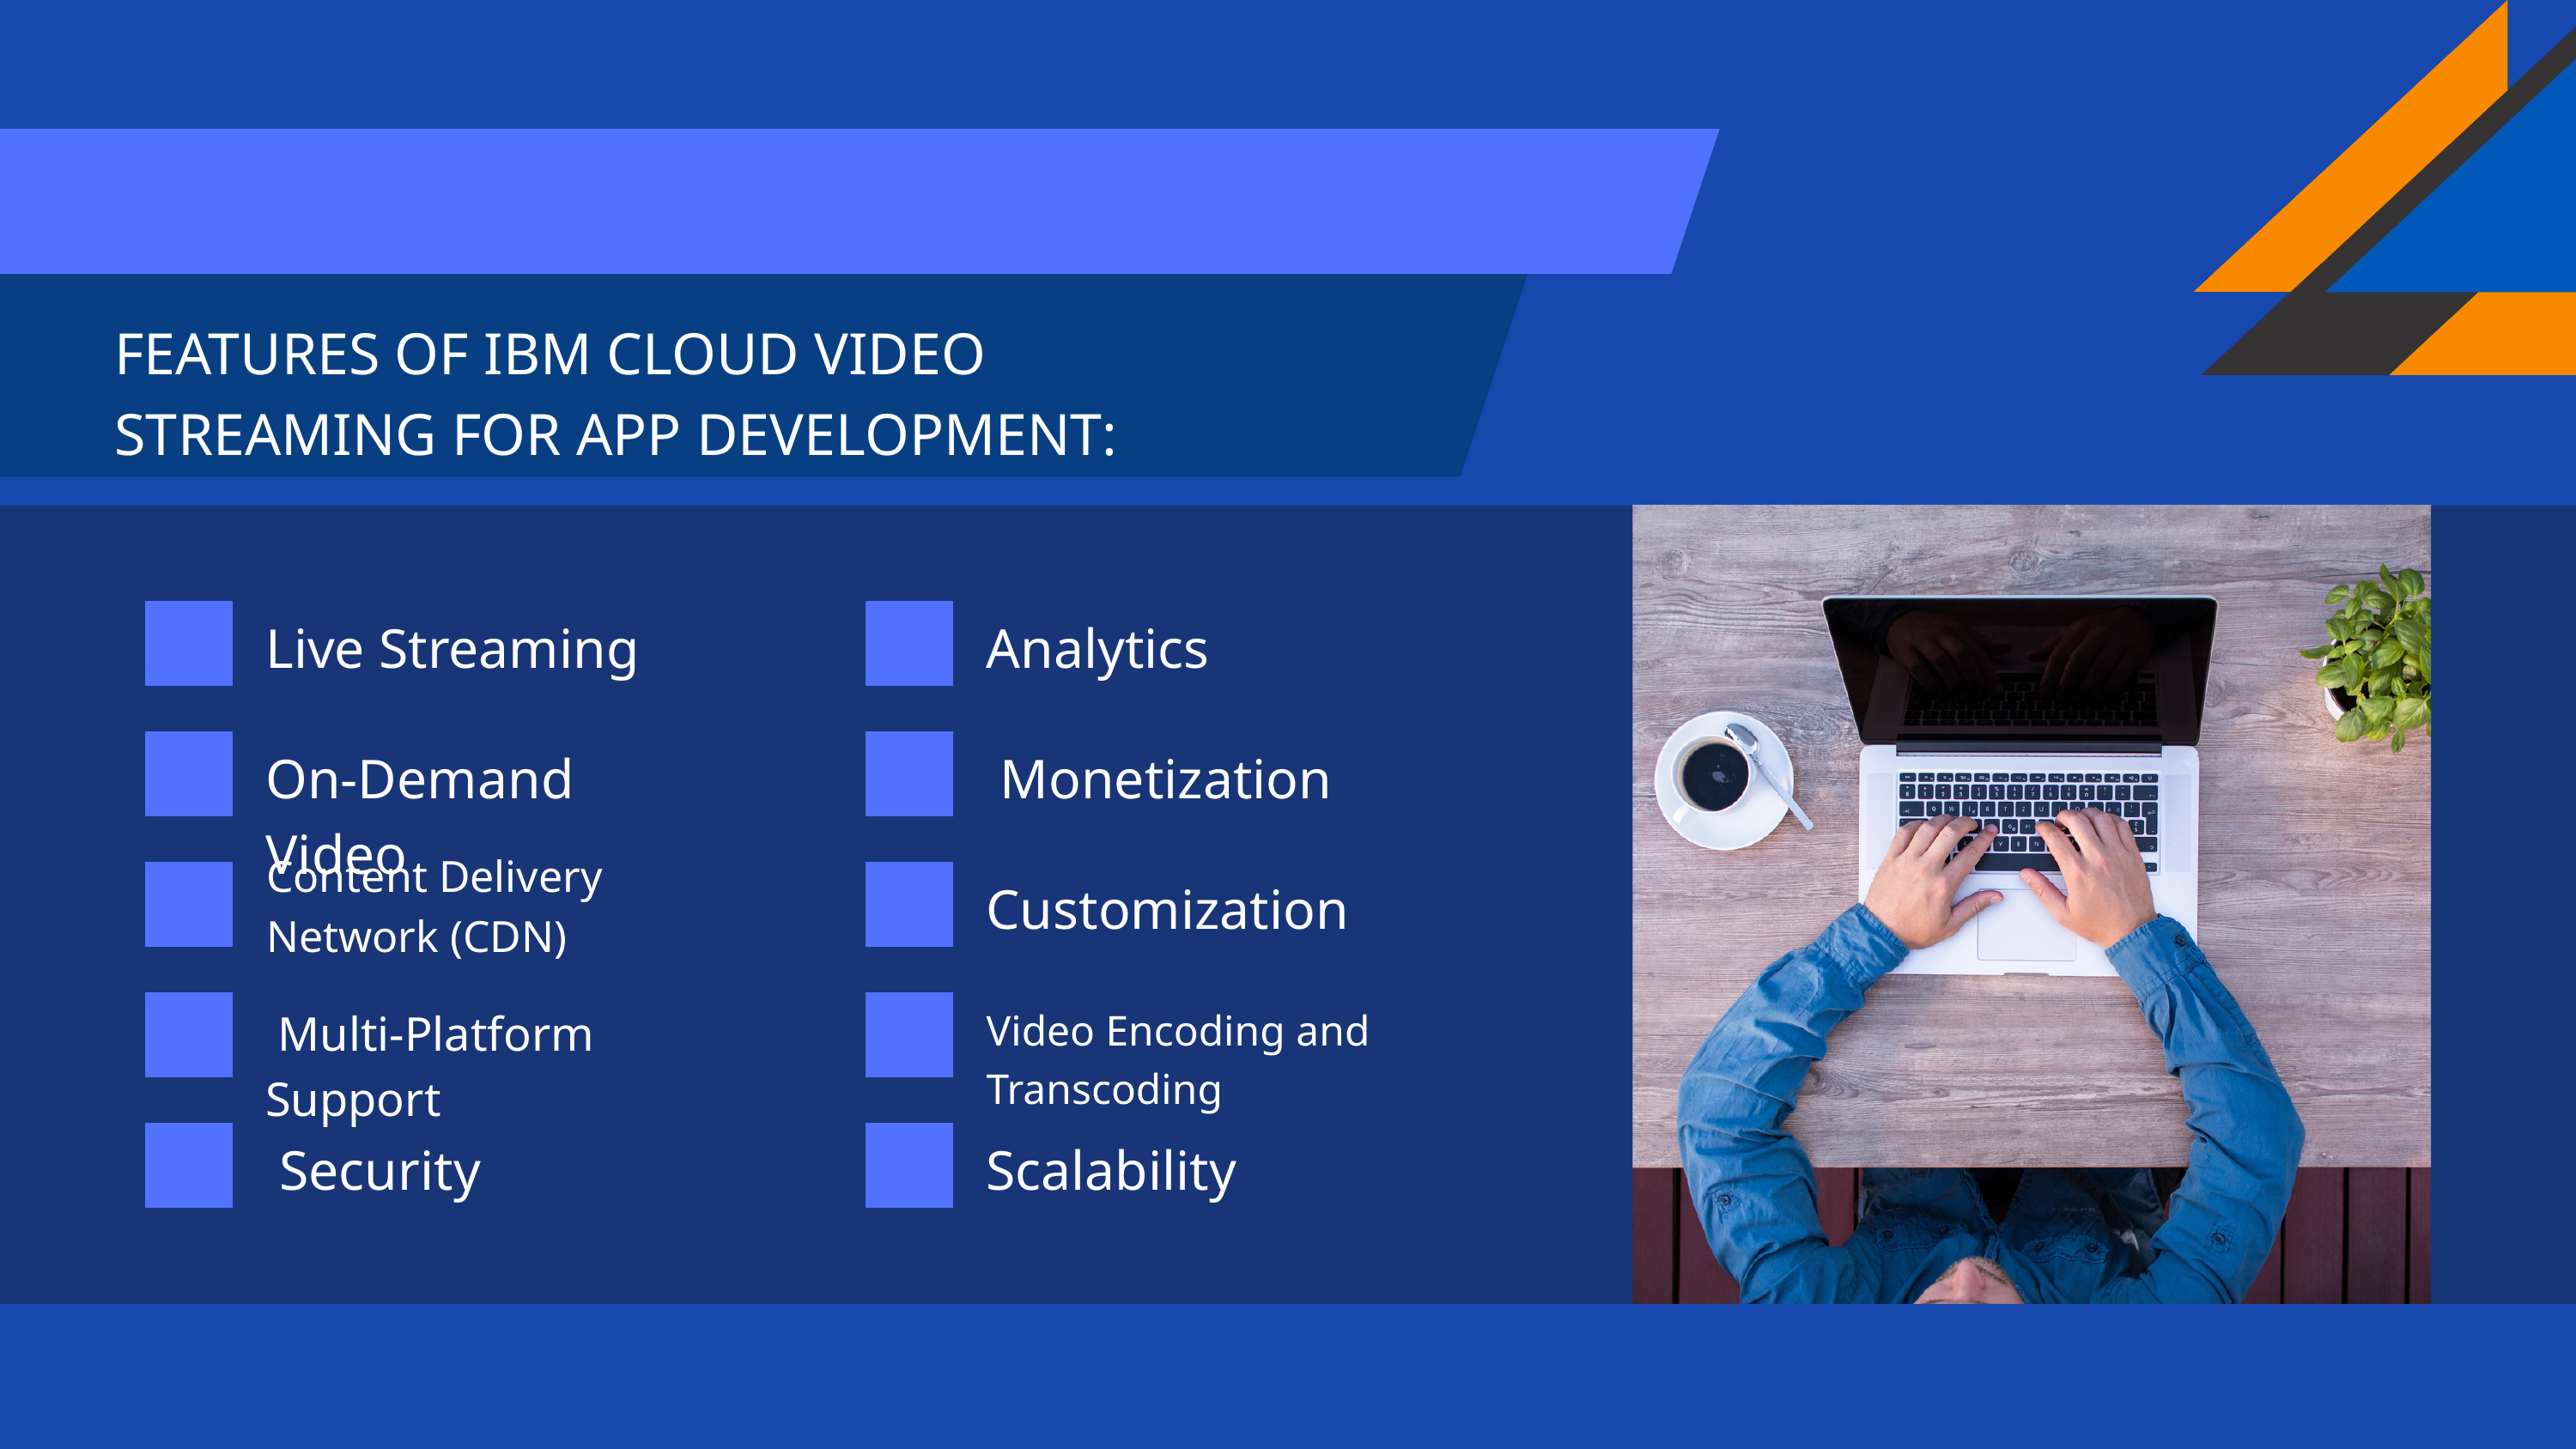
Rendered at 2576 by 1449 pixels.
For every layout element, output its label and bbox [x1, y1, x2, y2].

text_box [0, 505, 1631, 1304]
text_box [2432, 505, 2576, 1304]
text_box [865, 862, 953, 948]
text_box [865, 731, 953, 817]
text_box [144, 731, 233, 817]
text_box [865, 1123, 953, 1209]
text_box [0, 284, 1528, 477]
text_box [0, 128, 1720, 275]
text_box [144, 600, 233, 687]
text_box [144, 862, 233, 948]
text_box [865, 992, 953, 1078]
text_box [144, 992, 233, 1078]
text_box [865, 600, 953, 687]
text_box [2193, 0, 2576, 376]
text_box [144, 1123, 233, 1209]
text_box [1632, 505, 2432, 1304]
